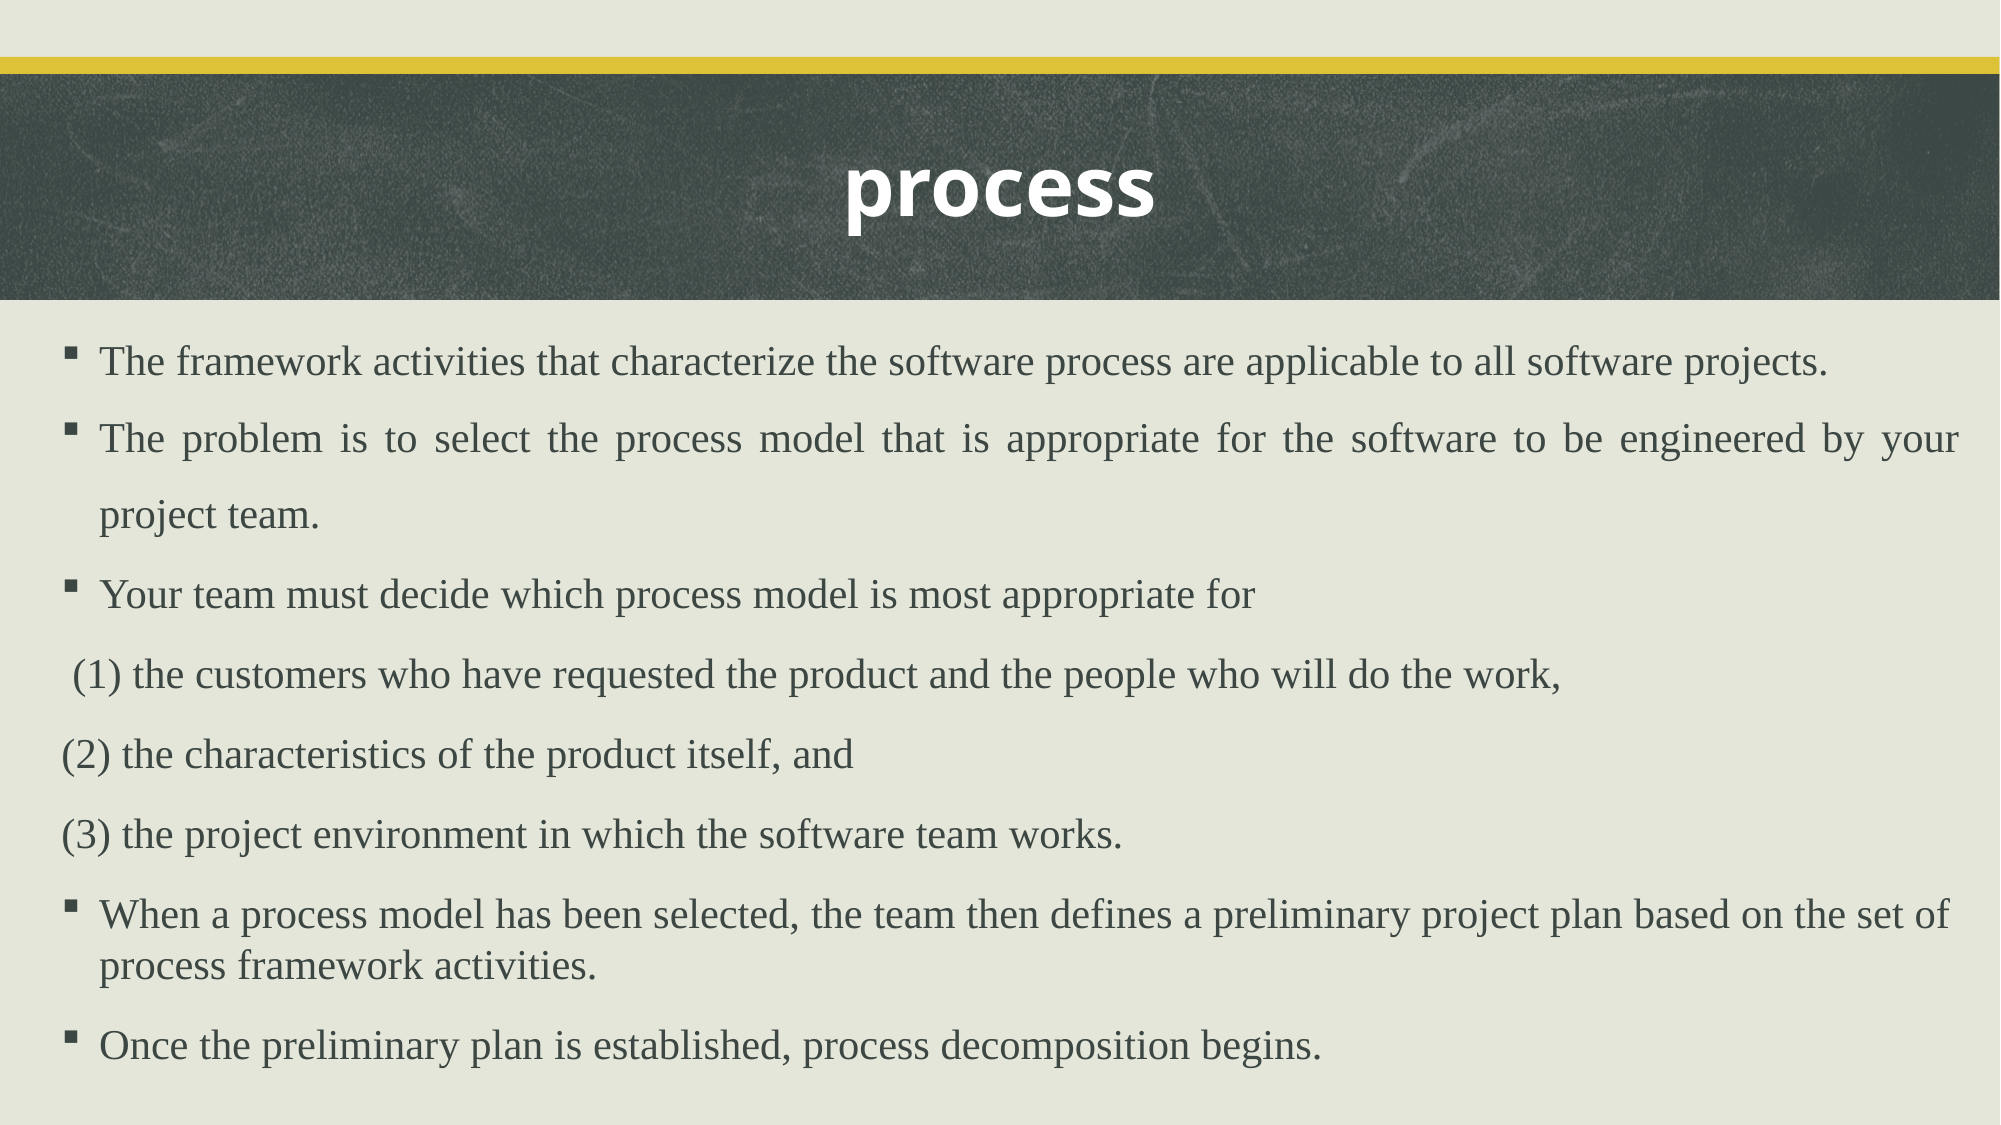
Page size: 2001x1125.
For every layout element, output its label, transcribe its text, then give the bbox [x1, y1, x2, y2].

list The framework activities that characterize the software process are applicable to all software projects. The problem is to select the process model that is appropriate for the software to be engineered by your project team. Your team must decide which process model is most appropriate for (1) the customers who have requested the product and the people who will do the work, (2) the characteristics of the product itself, and (3) the project environment in which the software team works. When a process model has been selected, the team then defines a preliminary project plan based on the set of process framework activities. Once the preliminary plan is established, process decomposition begins. [46, 299, 1976, 1091]
picture [0, 74, 2000, 300]
title process [210, 76, 1790, 299]
